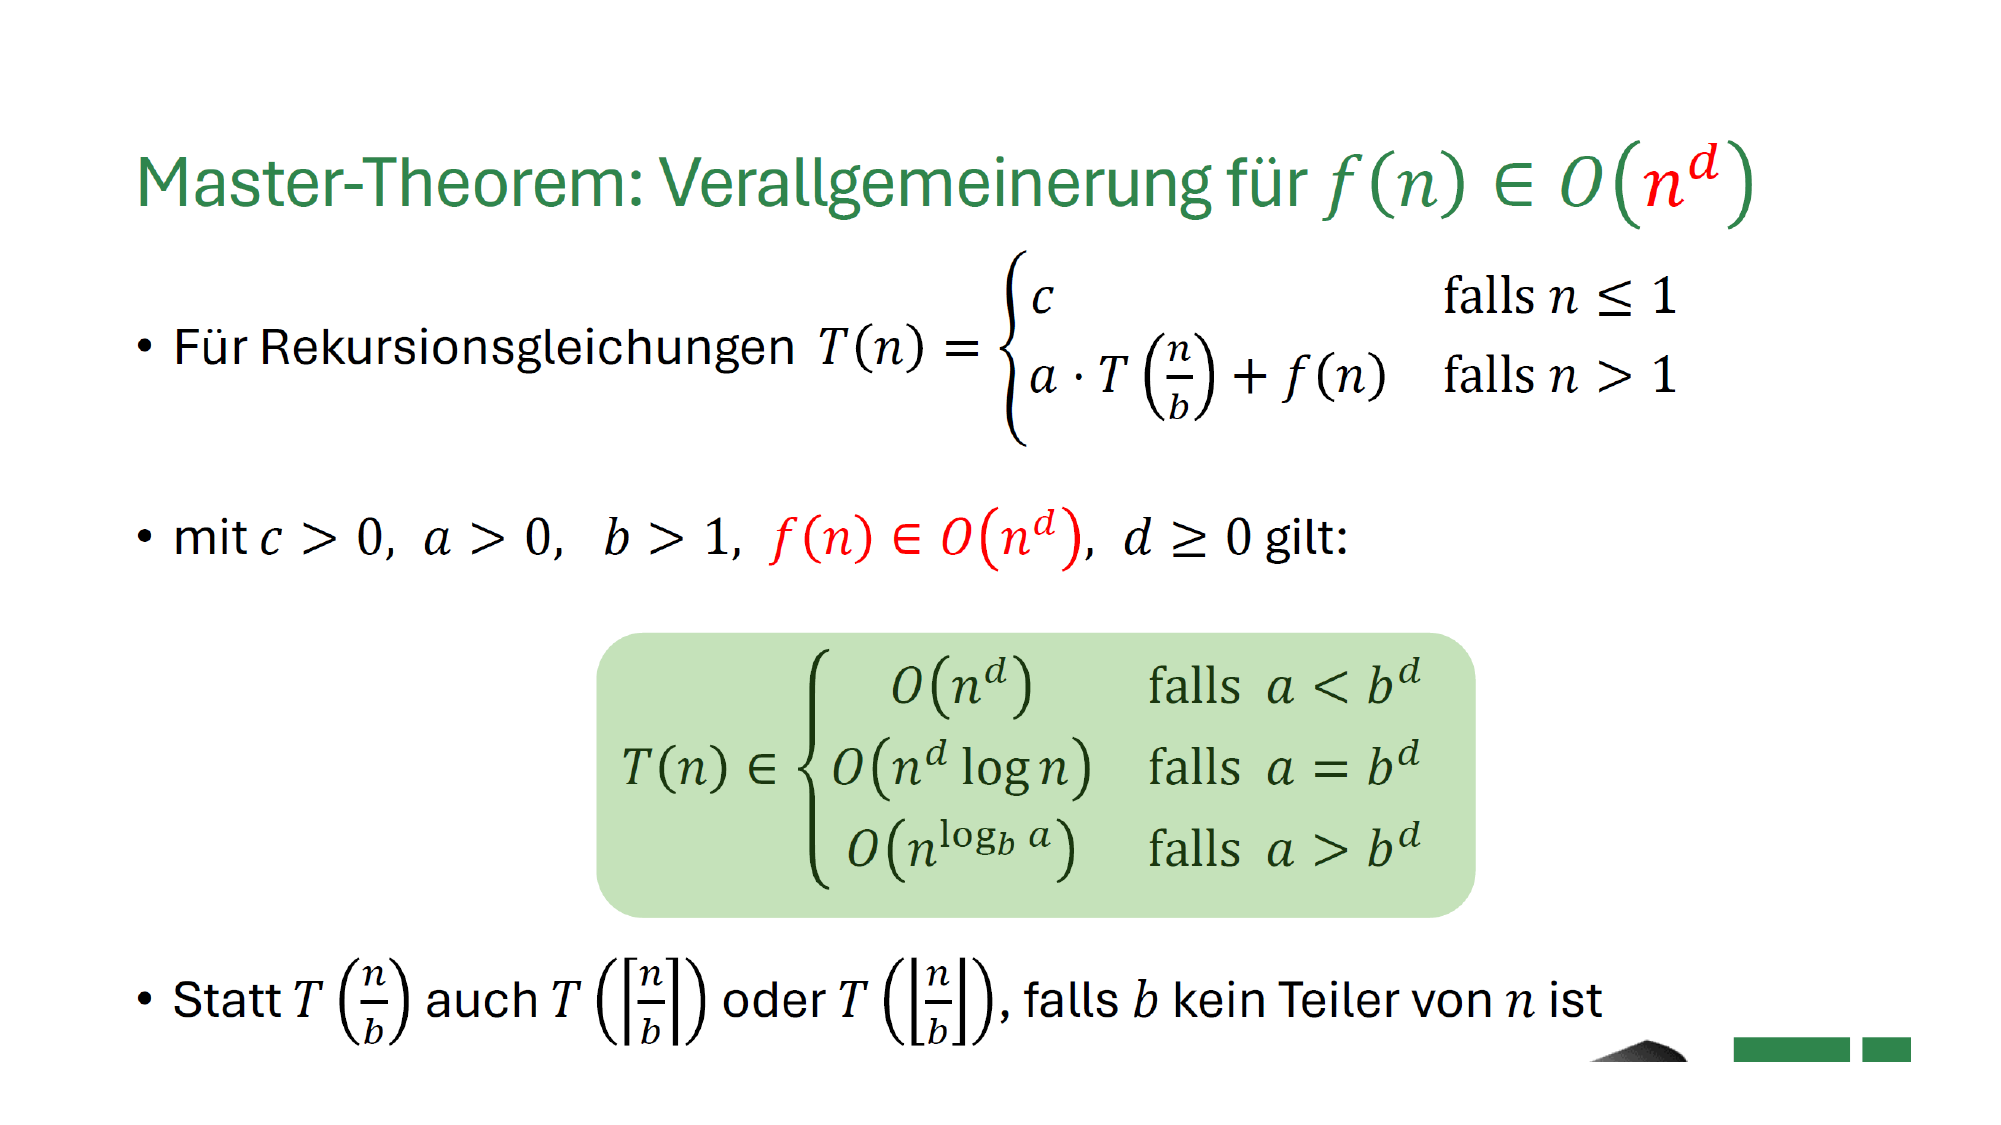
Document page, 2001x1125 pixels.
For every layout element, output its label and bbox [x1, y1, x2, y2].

picture [89, 102, 1911, 1062]
